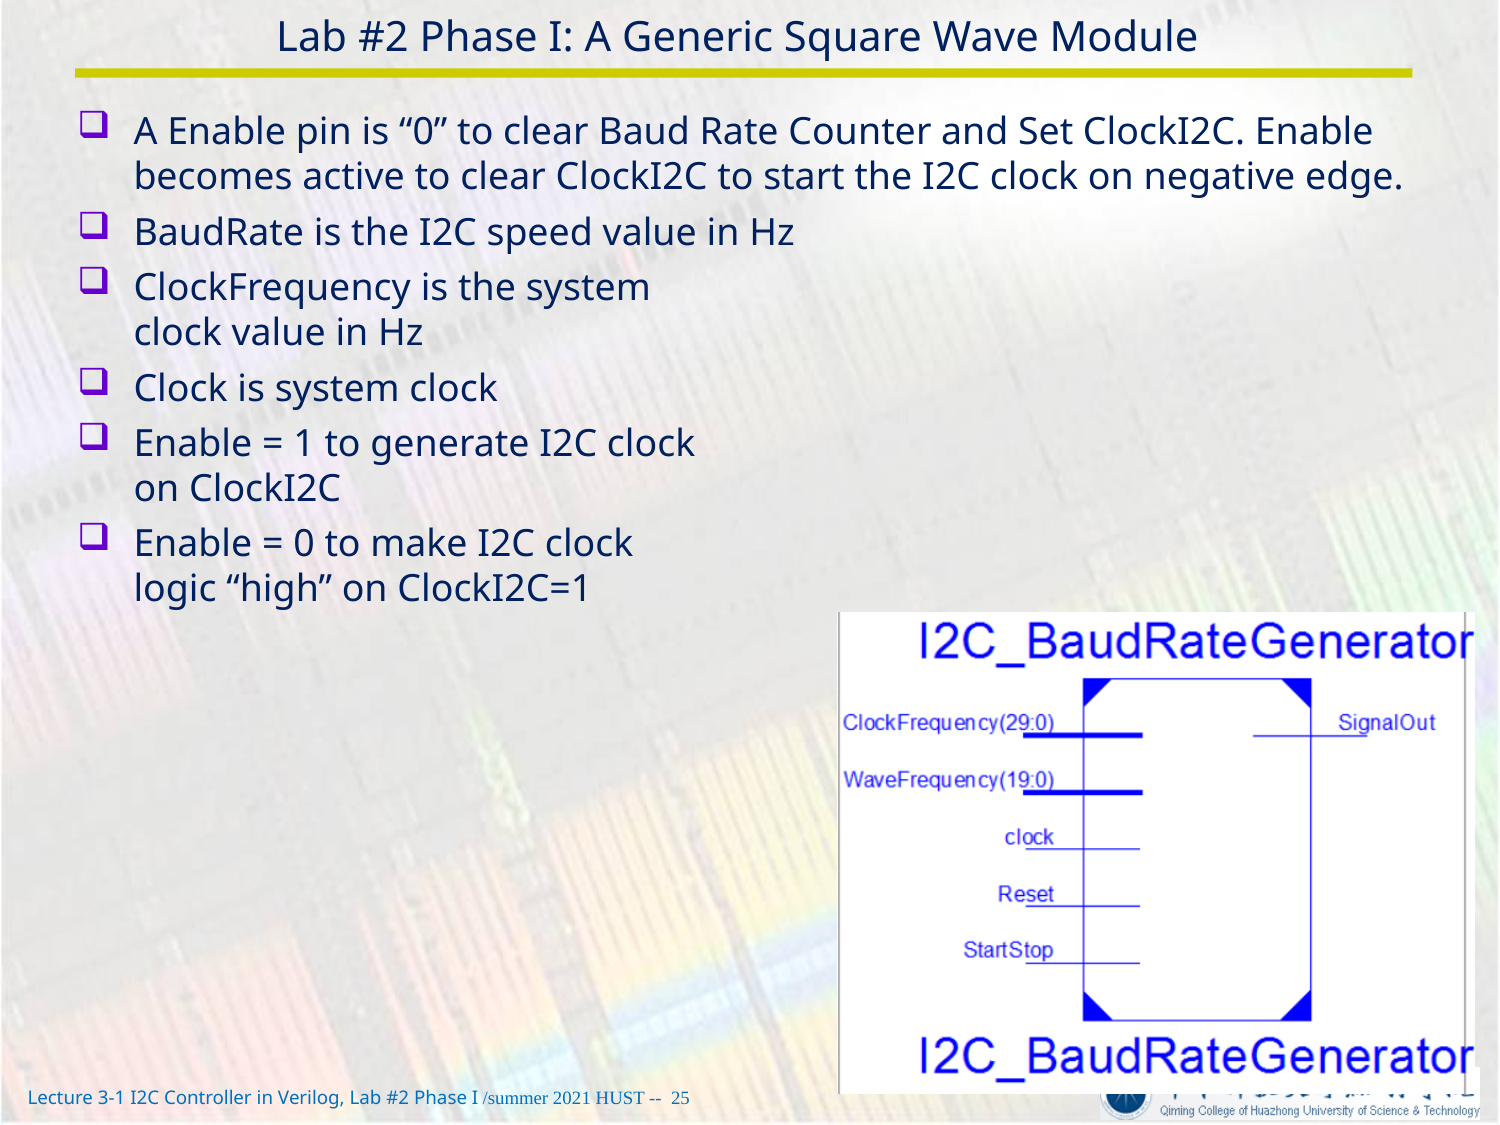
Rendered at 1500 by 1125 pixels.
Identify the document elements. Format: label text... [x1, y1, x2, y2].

list A Enable pin is “0” to clear Baud Rate Counter and Set ClockI2C. Enable becomes active to clear ClockI2C to start the I2C clock on negative edge. BaudRate is the I2C speed value in Hz ClockFrequency is the system clock value in Hz Clock is system clock Enable = 1 to generate I2C clock on ClockI2C Enable = 0 to make I2C clock logic “high” on ClockI2C=1 [62, 99, 1450, 1060]
picture [0, 1, 1500, 1125]
title Lab #2 Phase I: A Generic Square Wave Module [24, 10, 1450, 73]
